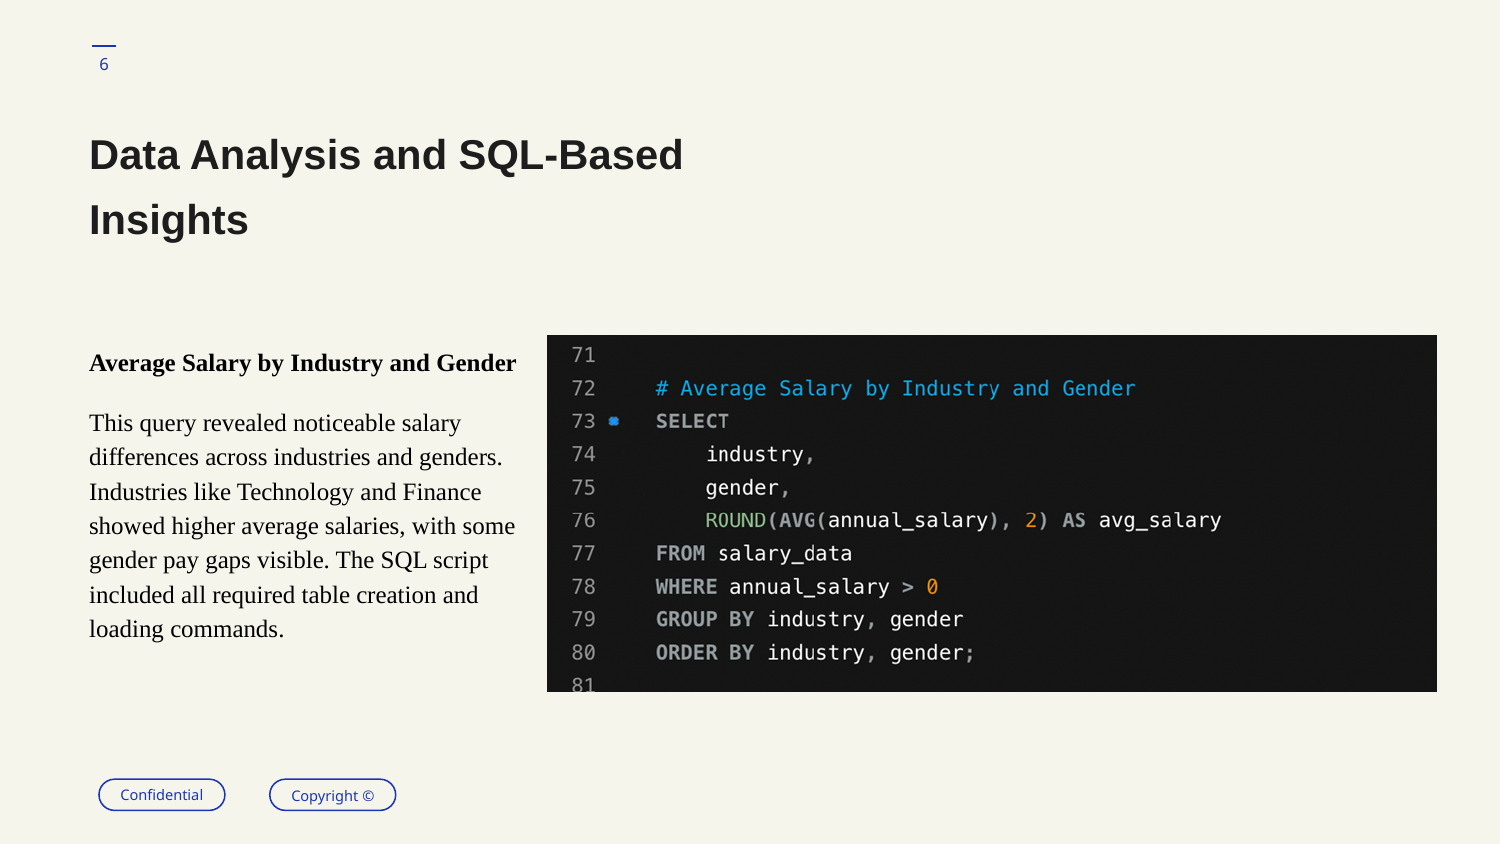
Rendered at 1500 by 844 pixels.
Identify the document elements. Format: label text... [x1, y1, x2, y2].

list Average Salary by Industry and Gender This query revealed noticeable salary differences across industries and genders. Industries like Technology and Finance showed higher average salaries, with some gender pay gaps visible. The SQL script included all required table creation and loading commands. [74, 327, 561, 700]
picture [547, 334, 1437, 692]
slide_number 6 [69, 33, 140, 98]
title Data Analysis and SQL-Based Insights [74, 97, 723, 292]
